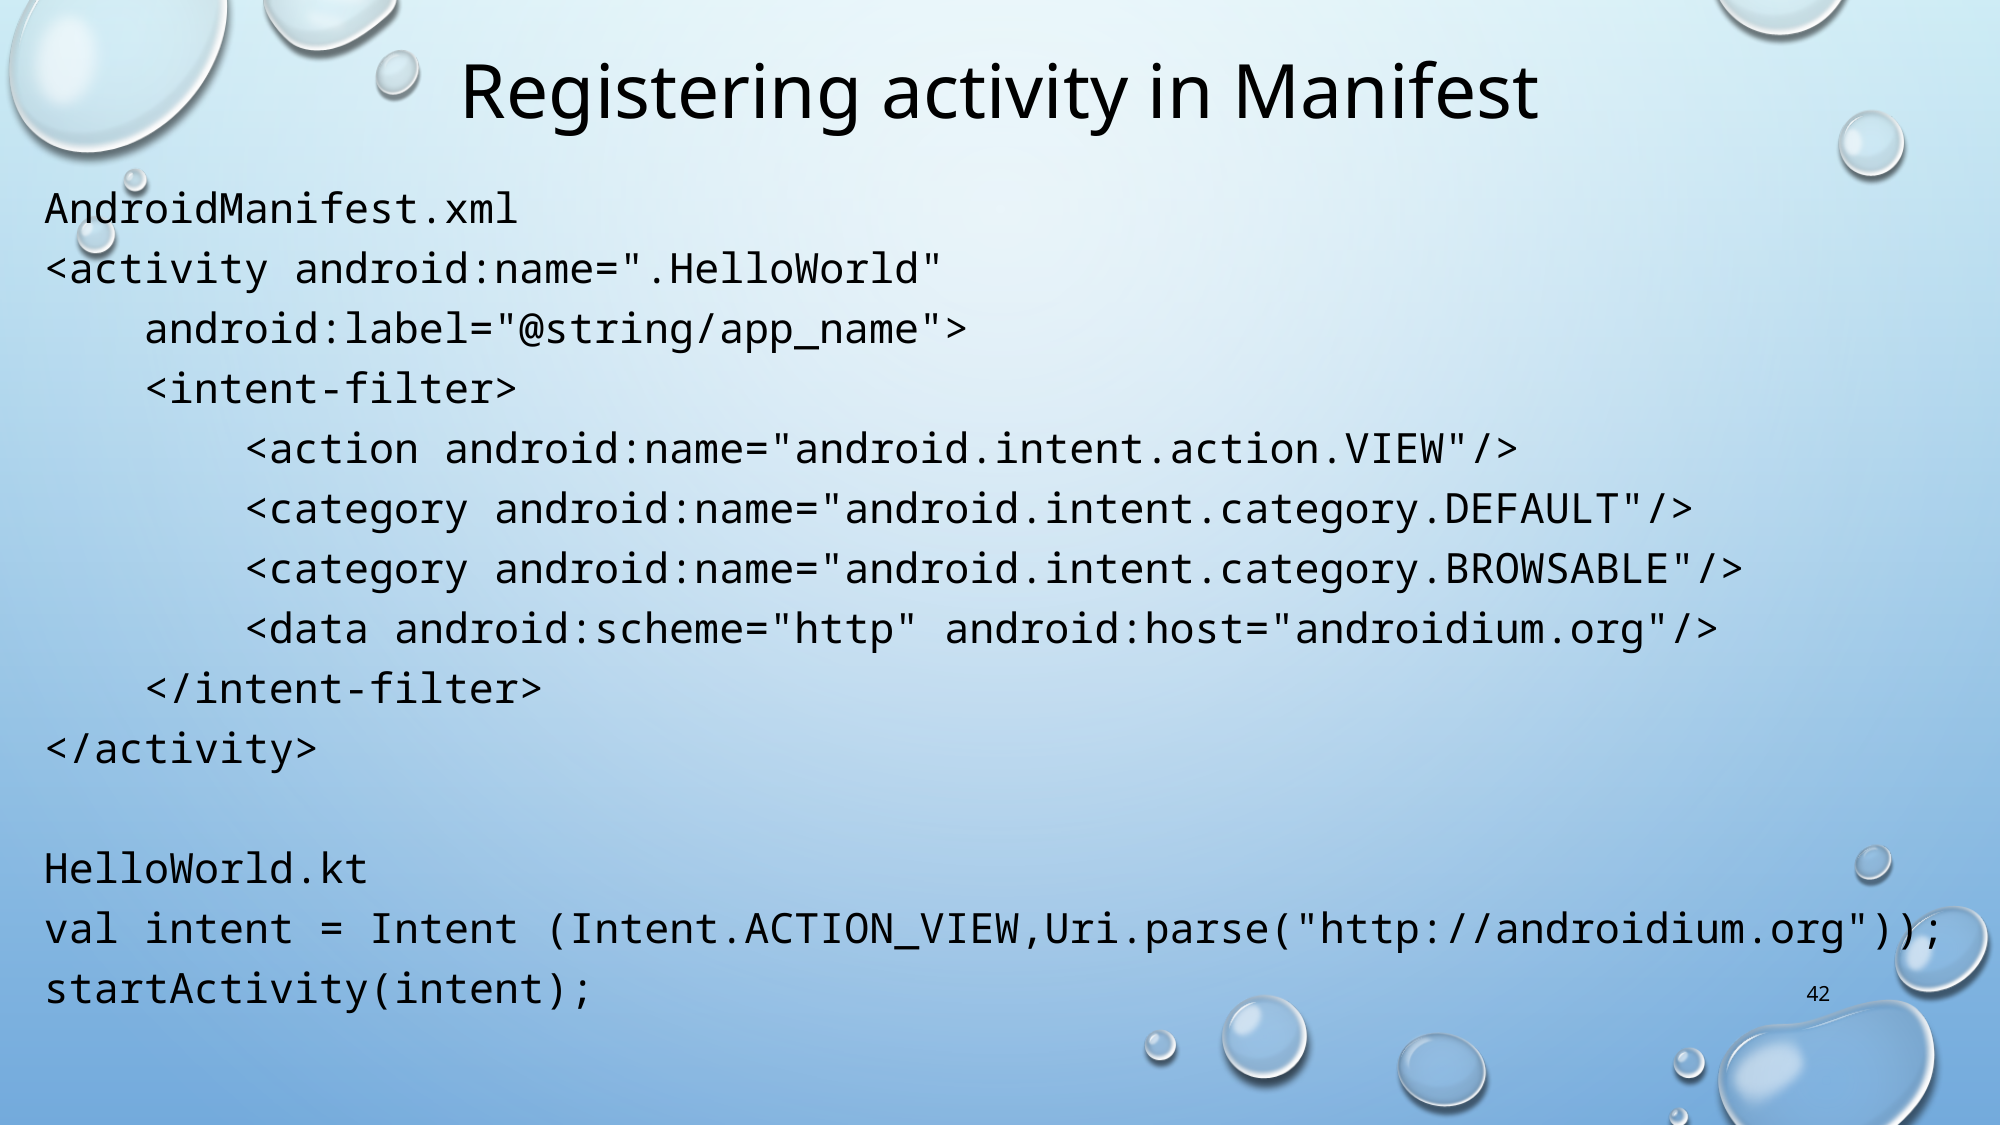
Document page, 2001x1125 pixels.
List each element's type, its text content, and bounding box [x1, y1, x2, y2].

list AndroidManifest.xml <activity android:name=".HelloWorld" android:label="@string/app_name"> <intent-filter> <action android:name="android.intent.action.VIEW"/> <category android:name="android.intent.category.DEFAULT"/> <category android:name="android.intent.category.BROWSABLE"/> <data android:scheme="http" android:host="androidium.org"/> </intent-filter> </activity> HelloWorld.kt val intent = Intent (Intent.ACTION_VIEW,Uri.parse("http://androidium.org")); startActivity(intent); [23, 151, 1968, 1125]
title Registering activity in Manifest [149, 34, 1850, 151]
slide_number 42 [1724, 965, 1851, 1025]
picture [0, 0, 2000, 1125]
